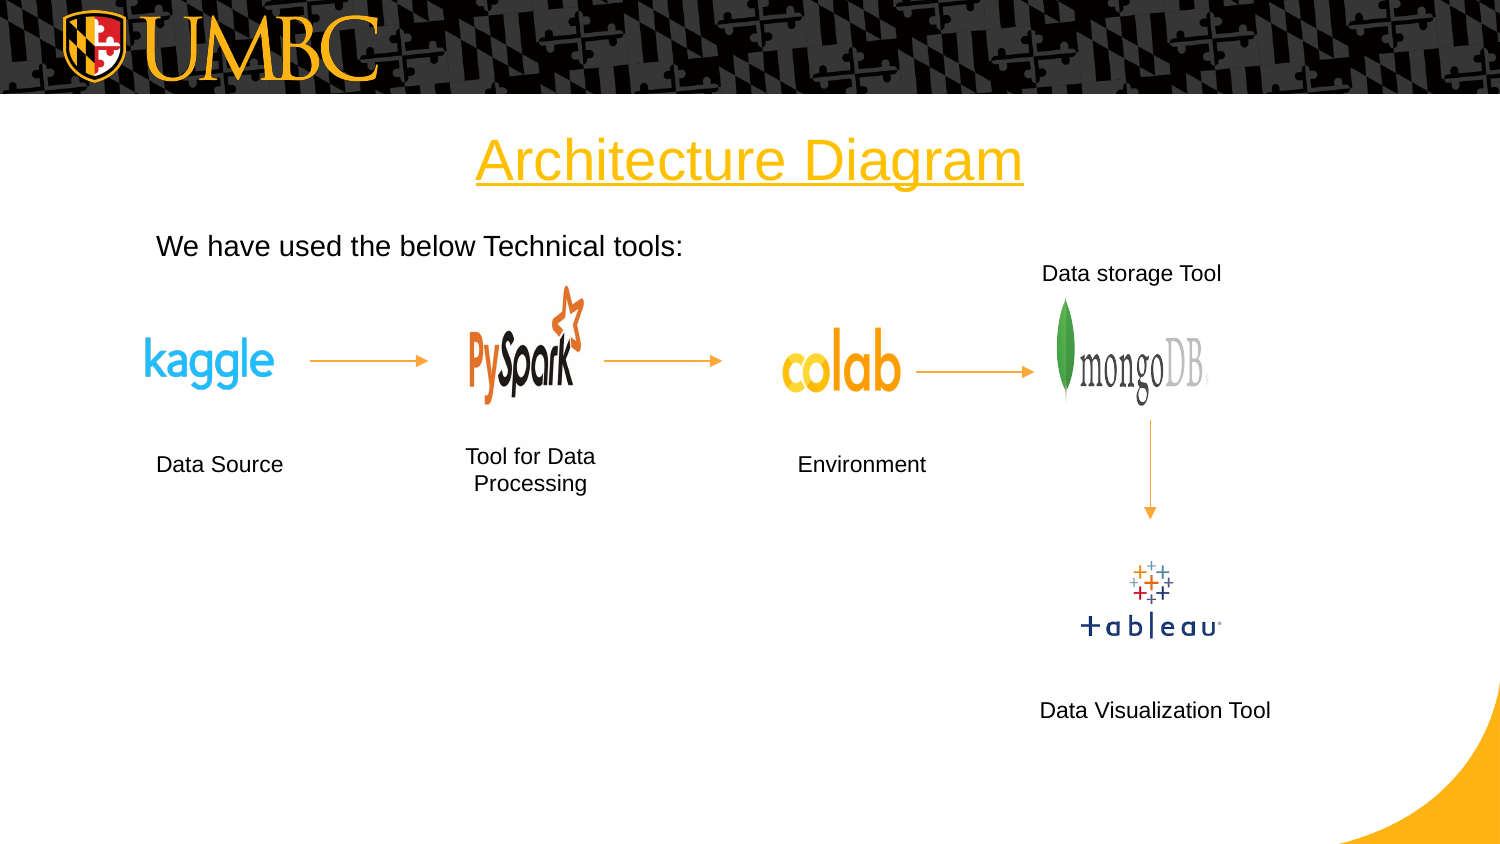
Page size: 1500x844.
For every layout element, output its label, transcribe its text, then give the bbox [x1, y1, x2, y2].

title Architecture Diagram [51, 106, 1449, 201]
text_box Environment [783, 442, 960, 485]
text_box Data Visualization Tool [1024, 688, 1297, 731]
text_box We have used the below Technical tools: [141, 219, 706, 270]
picture [452, 253, 693, 471]
picture [118, 316, 301, 411]
picture [766, 313, 917, 411]
text_box Tool for Data Processing [442, 434, 619, 504]
picture [1338, 679, 1500, 844]
picture [0, 0, 1500, 94]
text_box Data storage Tool [1027, 250, 1245, 293]
text_box Data Source [141, 442, 318, 485]
picture [1046, 281, 1220, 420]
picture [1074, 526, 1227, 680]
